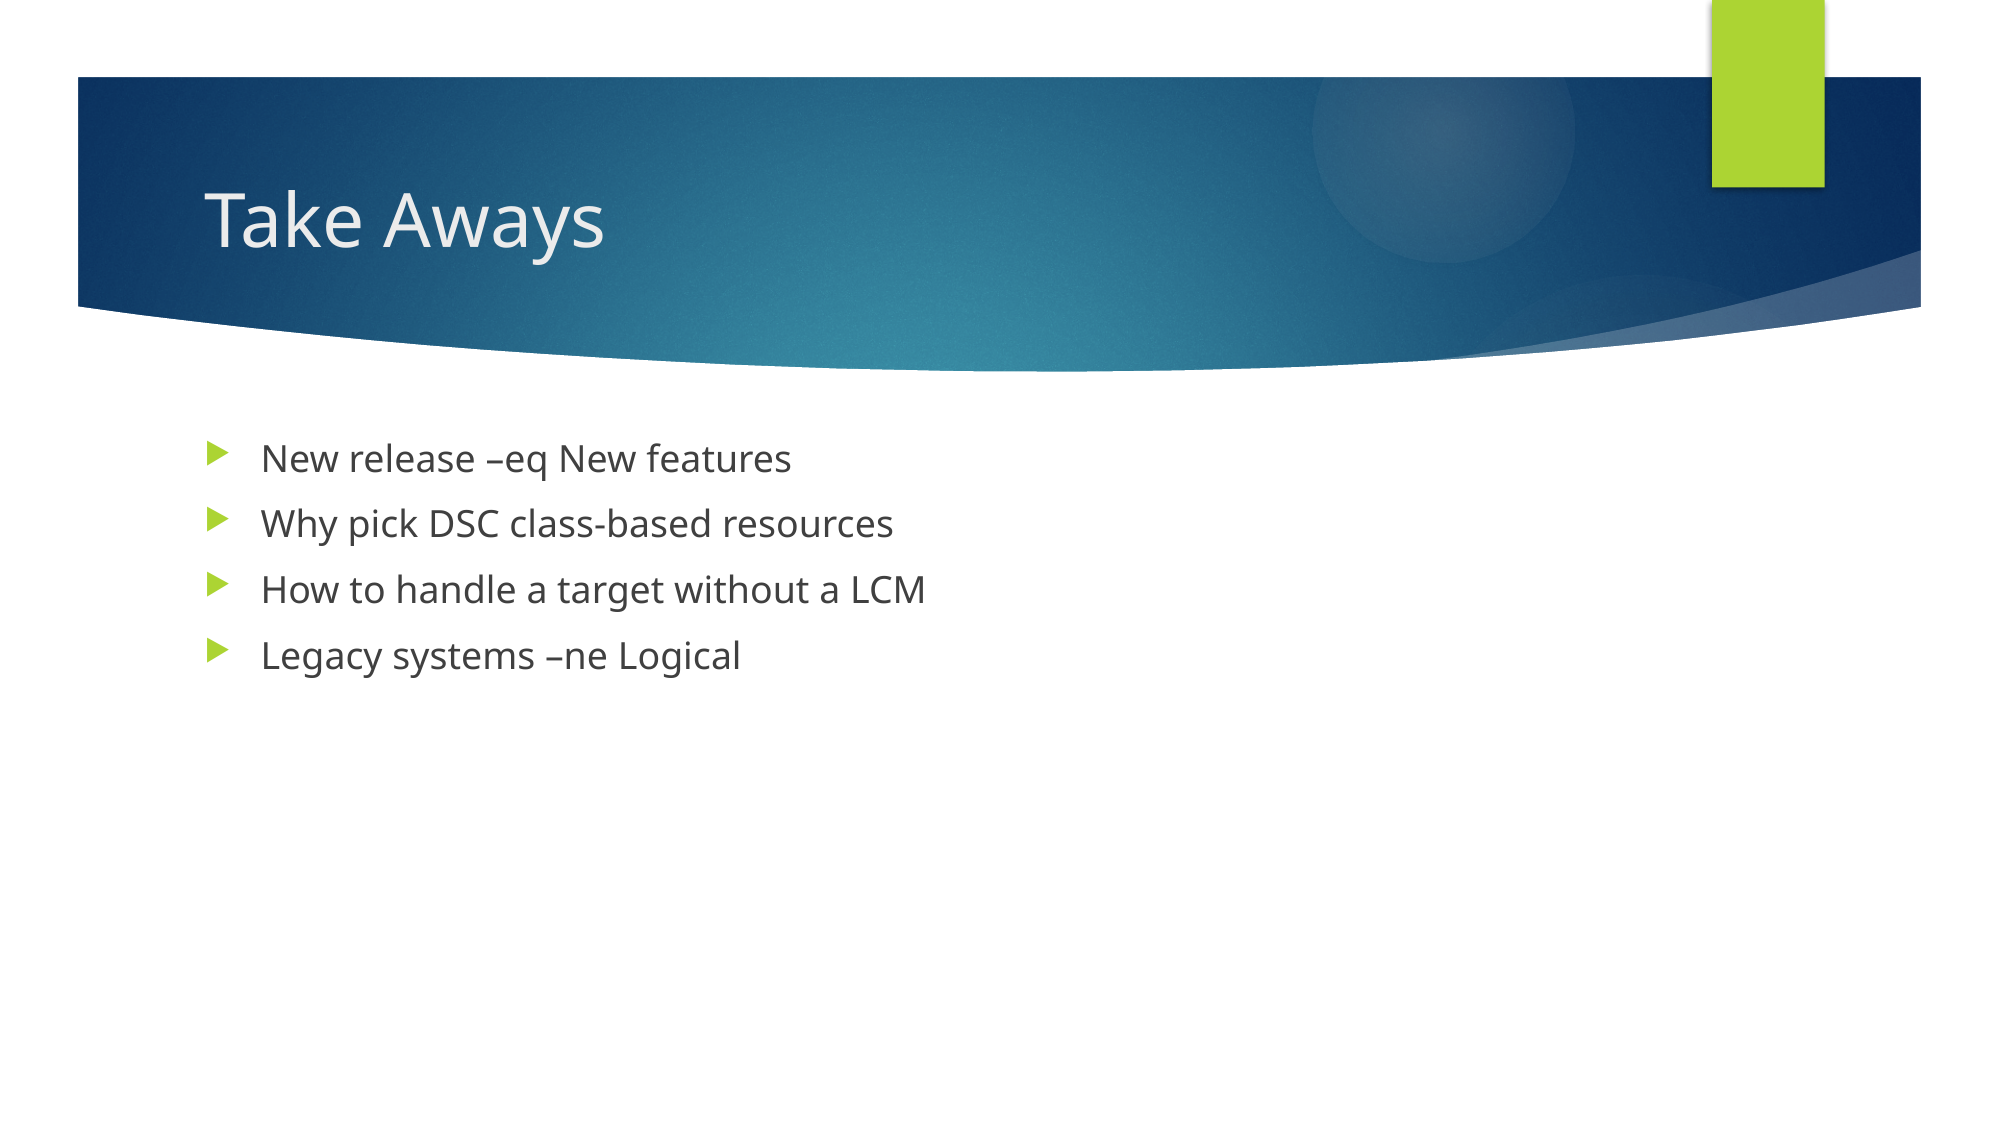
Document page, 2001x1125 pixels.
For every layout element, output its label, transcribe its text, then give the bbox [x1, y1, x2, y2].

list New release –eq New features Why pick DSC class-based resources How to handle a target without a LCM Legacy systems –ne Logical [189, 427, 1627, 988]
title Take Aways [189, 159, 1627, 276]
